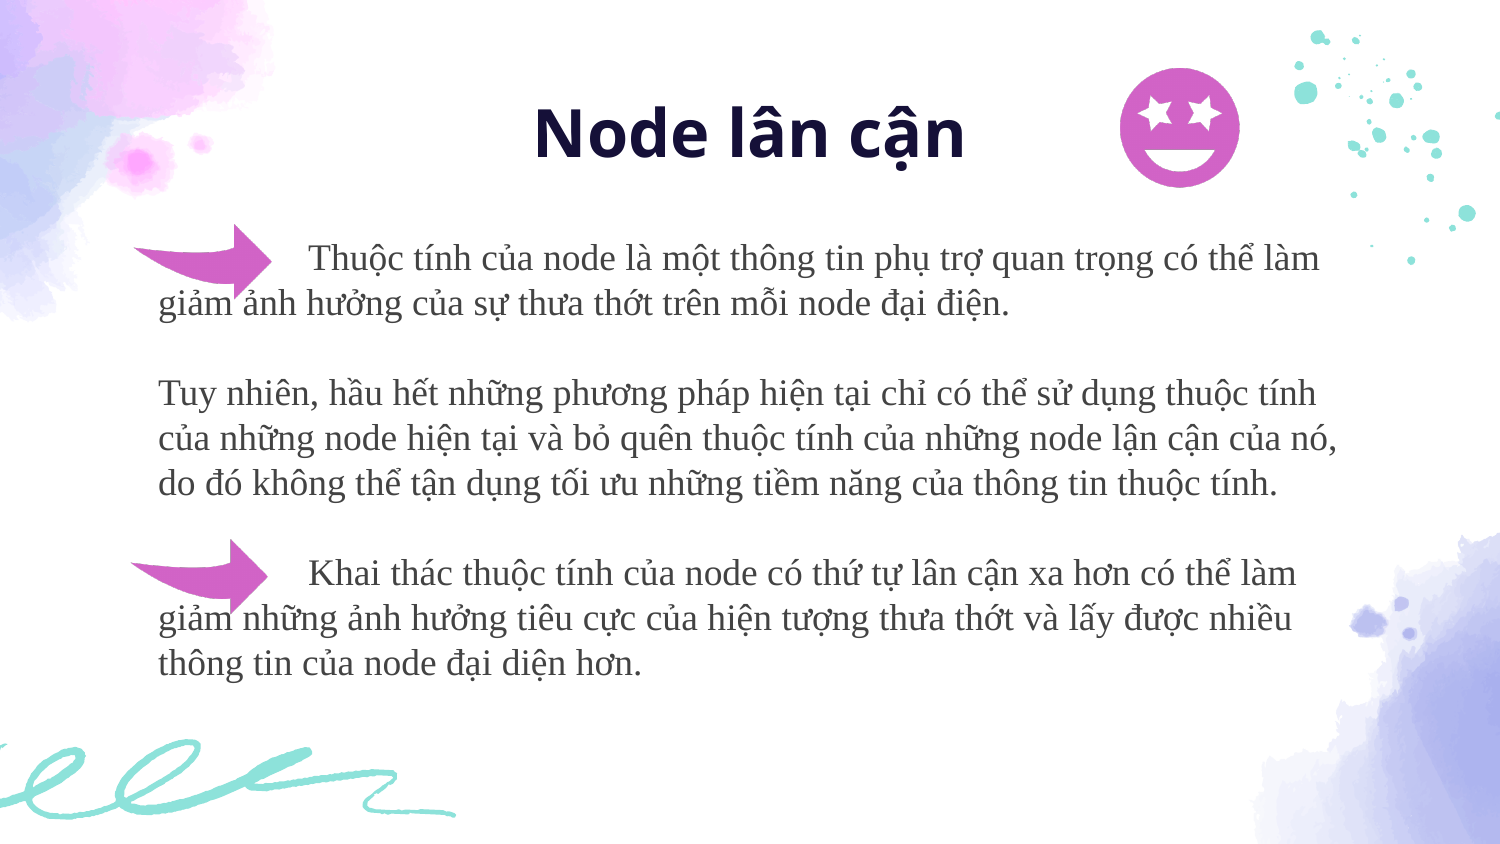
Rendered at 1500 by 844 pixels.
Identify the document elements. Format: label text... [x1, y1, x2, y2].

picture [0, 0, 306, 437]
picture [1213, 451, 1500, 844]
title Node lân cận [118, 87, 1099, 174]
picture [123, 501, 275, 653]
picture [1104, 52, 1255, 203]
title Node lân cận [1258, 87, 1382, 174]
list Thuộc tính của node là một thông tin phụ trợ quan trọng có thể làm giảm ảnh hưởng của sự thưa thớt trên mỗi node đại điện. Tuy nhiên, hầu hết những phương pháp hiện tại chỉ có thể sử dụng thuộc tính của những node hiện tại và bỏ quên thuộc tính của những node lận cận của nó, do đó không thể tận dụng tối ưu những tiềm năng của thông tin thuộc tính. Khai thác thuộc tính của node có thứ tự lân cận xa hơn có thể làm giảm những ảnh hưởng tiêu cực của hiện tượng thưa thớt và lấy được nhiều thông tin của node đại diện hơn. [118, 217, 1382, 756]
